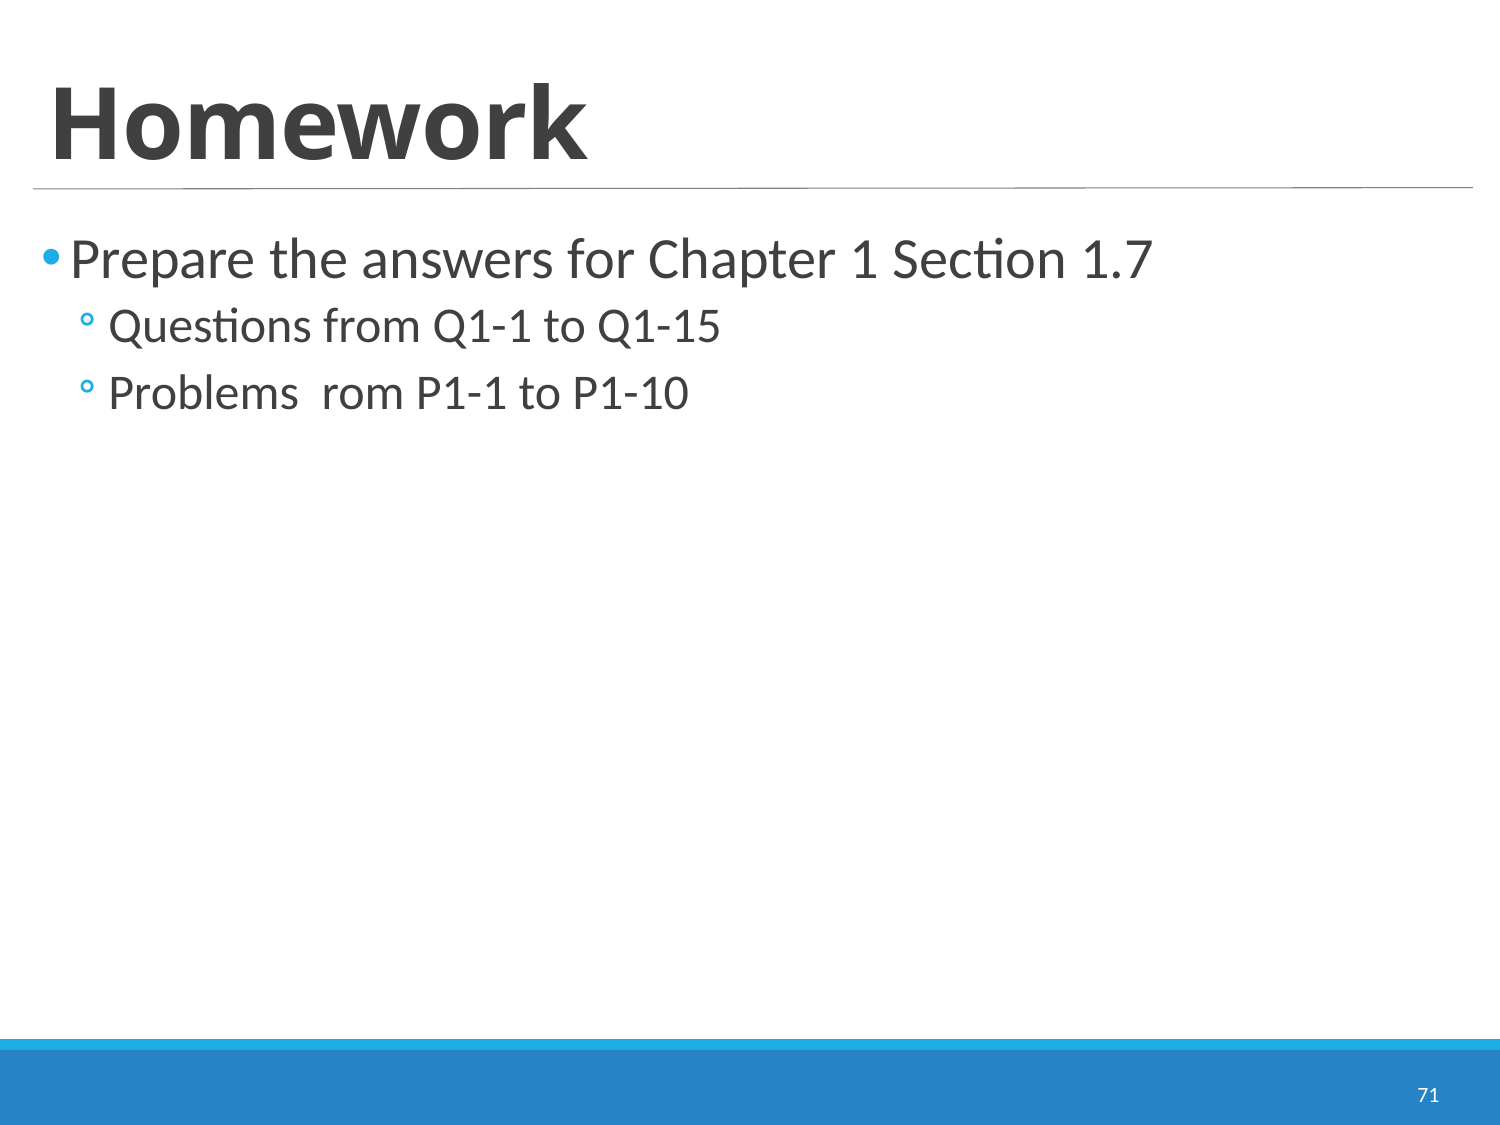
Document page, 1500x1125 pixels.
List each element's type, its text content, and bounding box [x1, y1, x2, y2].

title Homework [32, 37, 1473, 188]
list Prepare the answers for Chapter 1 Section 1.7 Questions from Q1-1 to Q1-15 Problems rom P1-1 to P1-10 [32, 220, 1473, 963]
